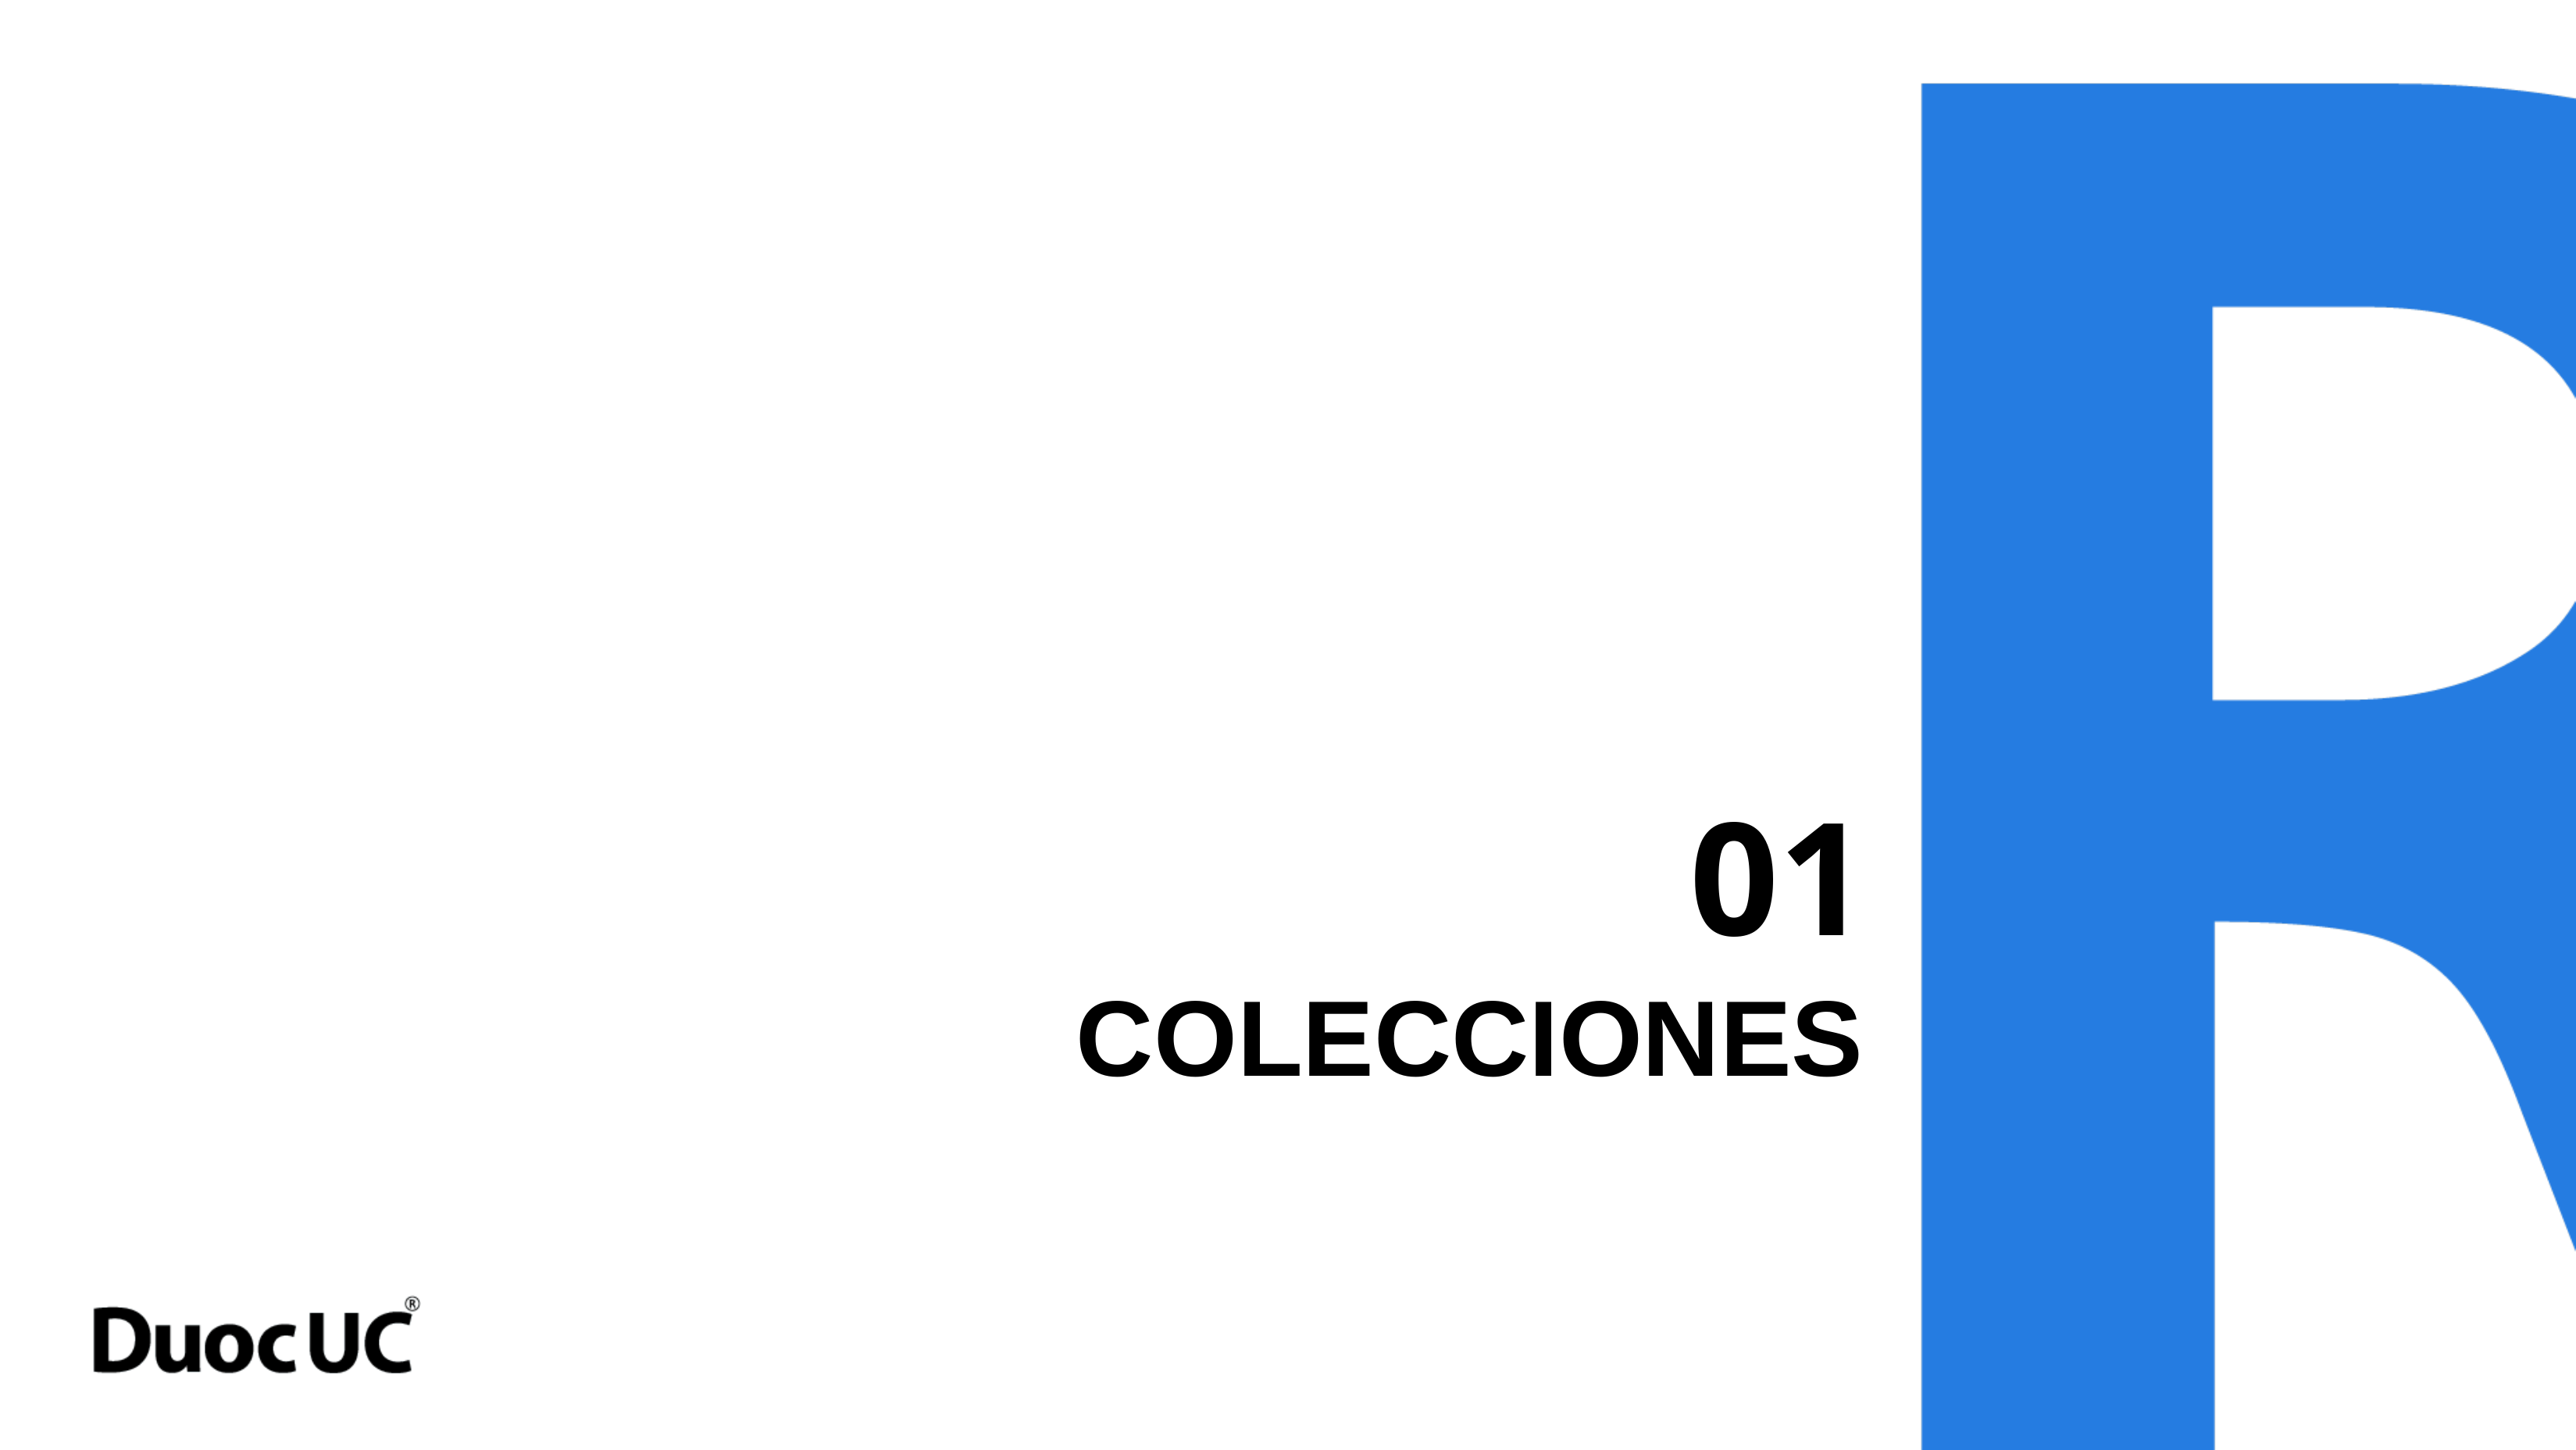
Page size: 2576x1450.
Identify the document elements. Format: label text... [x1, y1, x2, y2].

picture [0, 0, 2576, 1450]
text_box 01 [1624, 779, 1869, 967]
title COLECCIONES [565, 969, 1864, 1099]
